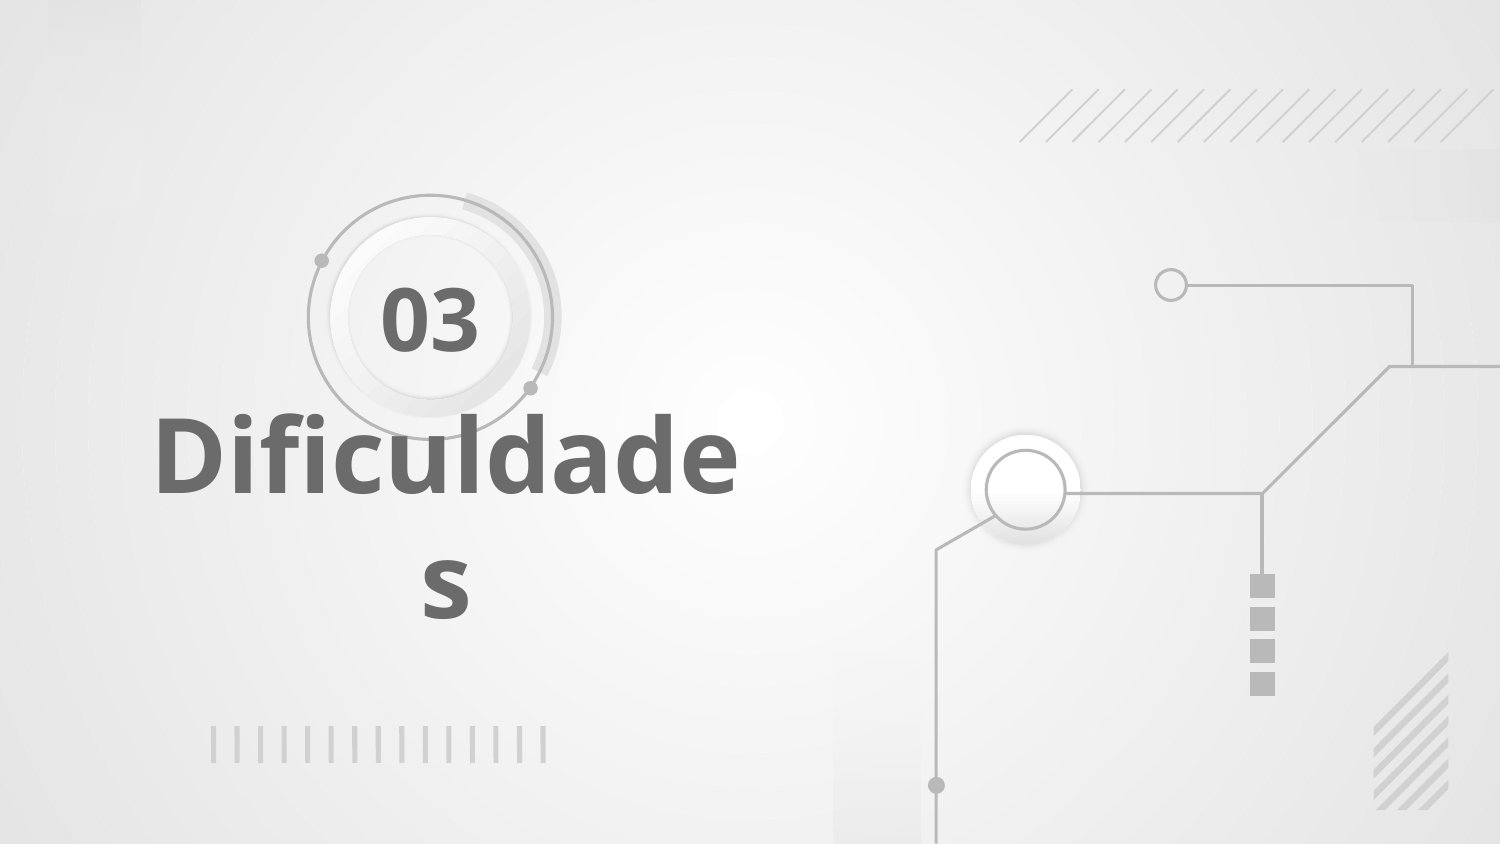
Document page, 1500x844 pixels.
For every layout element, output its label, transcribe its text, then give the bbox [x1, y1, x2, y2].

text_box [1018, 88, 1495, 143]
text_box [274, 158, 591, 475]
title Dificuldades [116, 445, 776, 584]
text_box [927, 269, 1500, 844]
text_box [210, 725, 546, 764]
